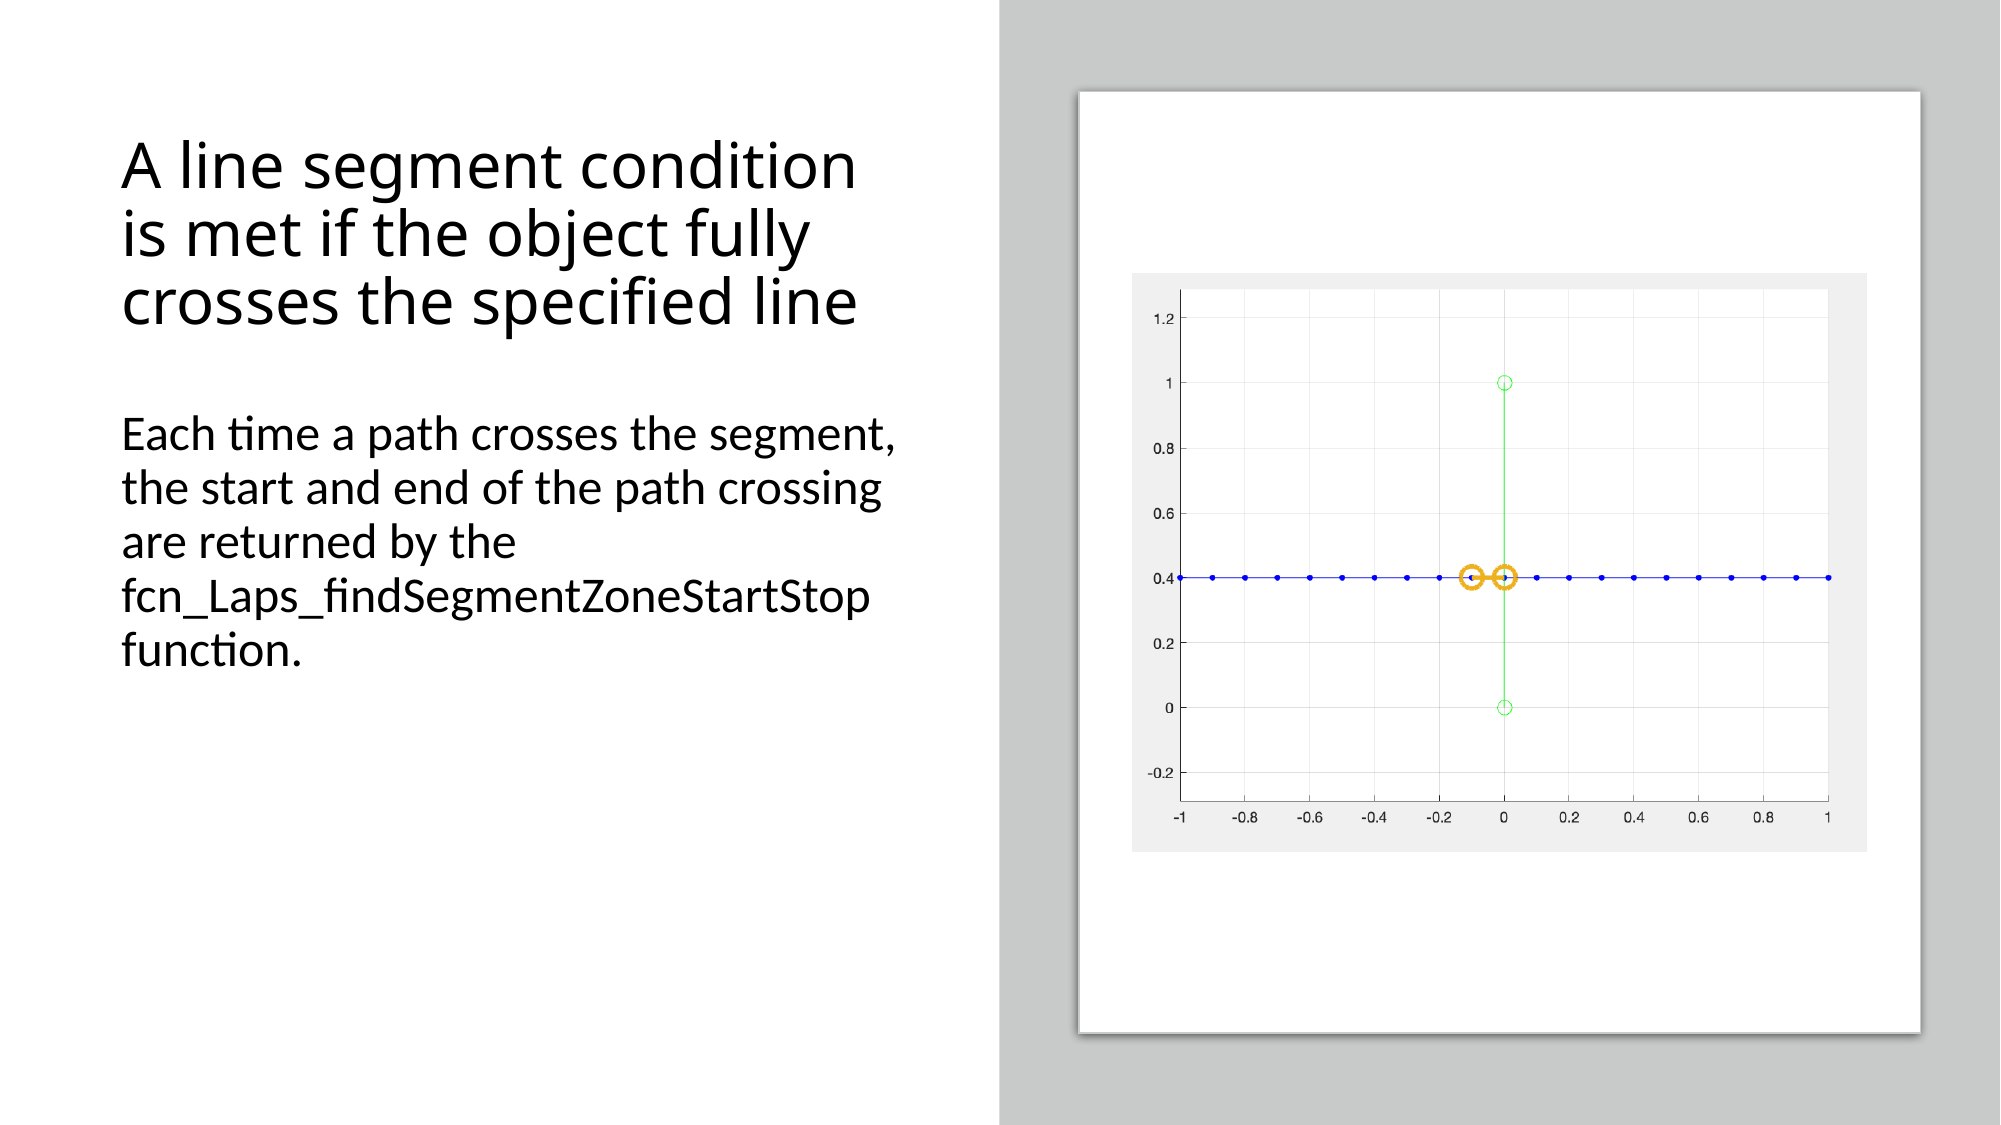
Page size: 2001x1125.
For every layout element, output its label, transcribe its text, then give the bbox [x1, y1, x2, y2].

list Each time a path crosses the segment, the start and end of the path crossing are returned by the fcn_Laps_findSegmentZoneStartStop function. [106, 399, 918, 1021]
text_box [1078, 90, 1922, 1034]
text_box [998, 0, 2000, 1125]
title A line segment condition is met if the object fully crosses the specified line [106, 103, 918, 370]
picture [1132, 273, 1867, 852]
